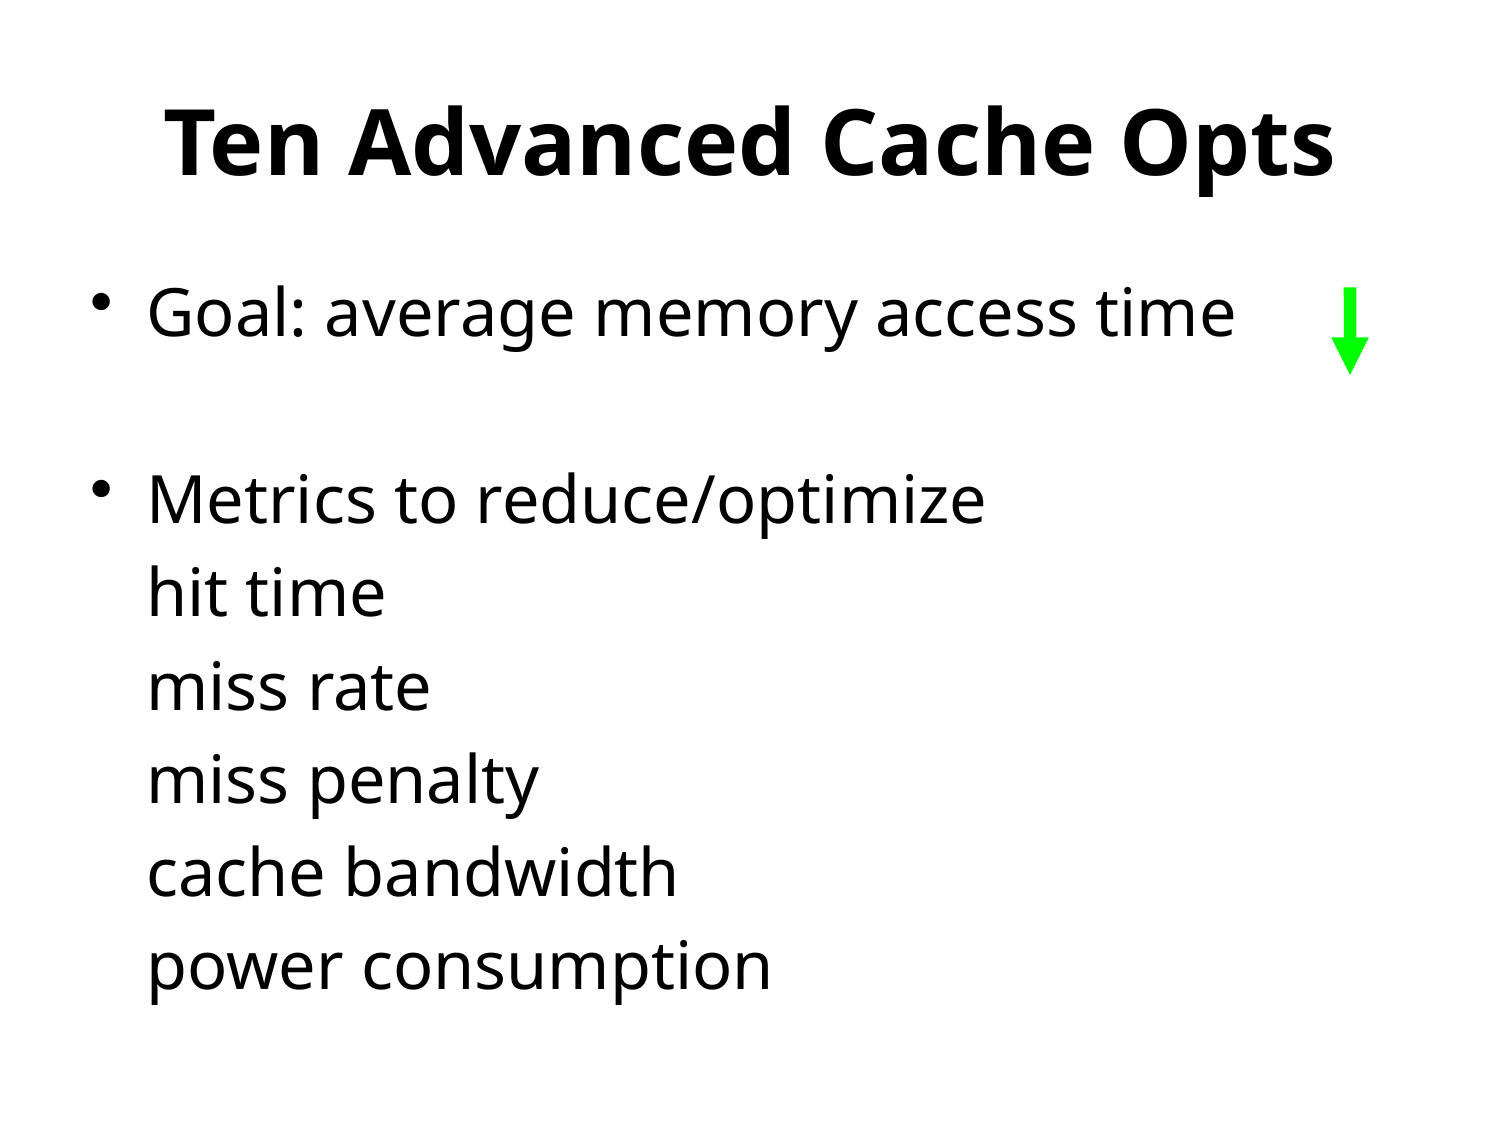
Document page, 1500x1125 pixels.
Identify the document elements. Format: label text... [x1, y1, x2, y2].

list Goal: average memory access time Metrics to reduce/optimize hit time miss rate miss penalty cache bandwidth power consumption [75, 262, 1500, 1125]
text_box [1343, 287, 1357, 376]
title Ten Advanced Cache Opts [0, 45, 1500, 233]
